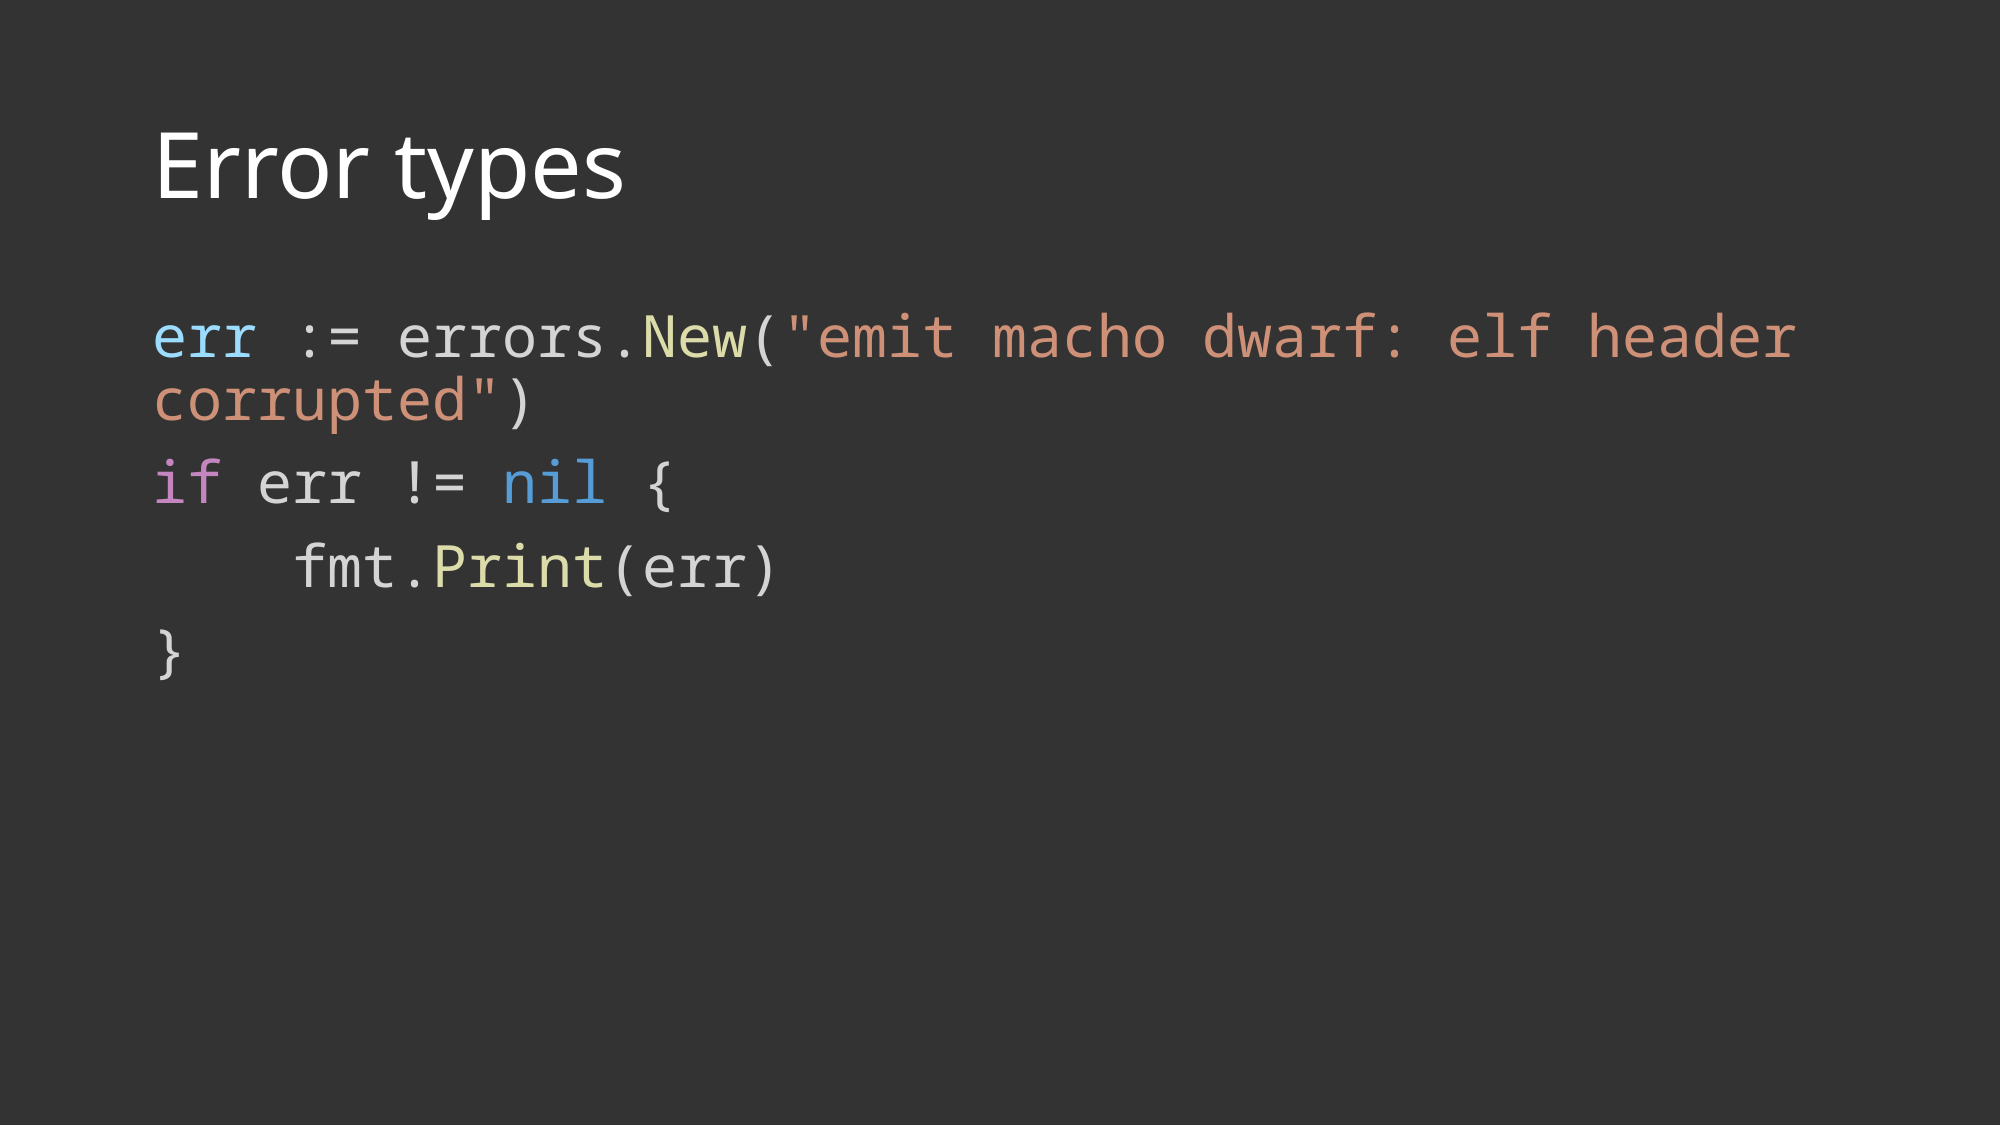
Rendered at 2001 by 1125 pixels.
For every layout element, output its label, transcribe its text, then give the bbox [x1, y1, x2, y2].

list err := errors.New("emit macho dwarf: elf header corrupted") if err != nil { fmt.Print(err) } [137, 299, 1863, 1014]
title Error types [137, 59, 1863, 278]
